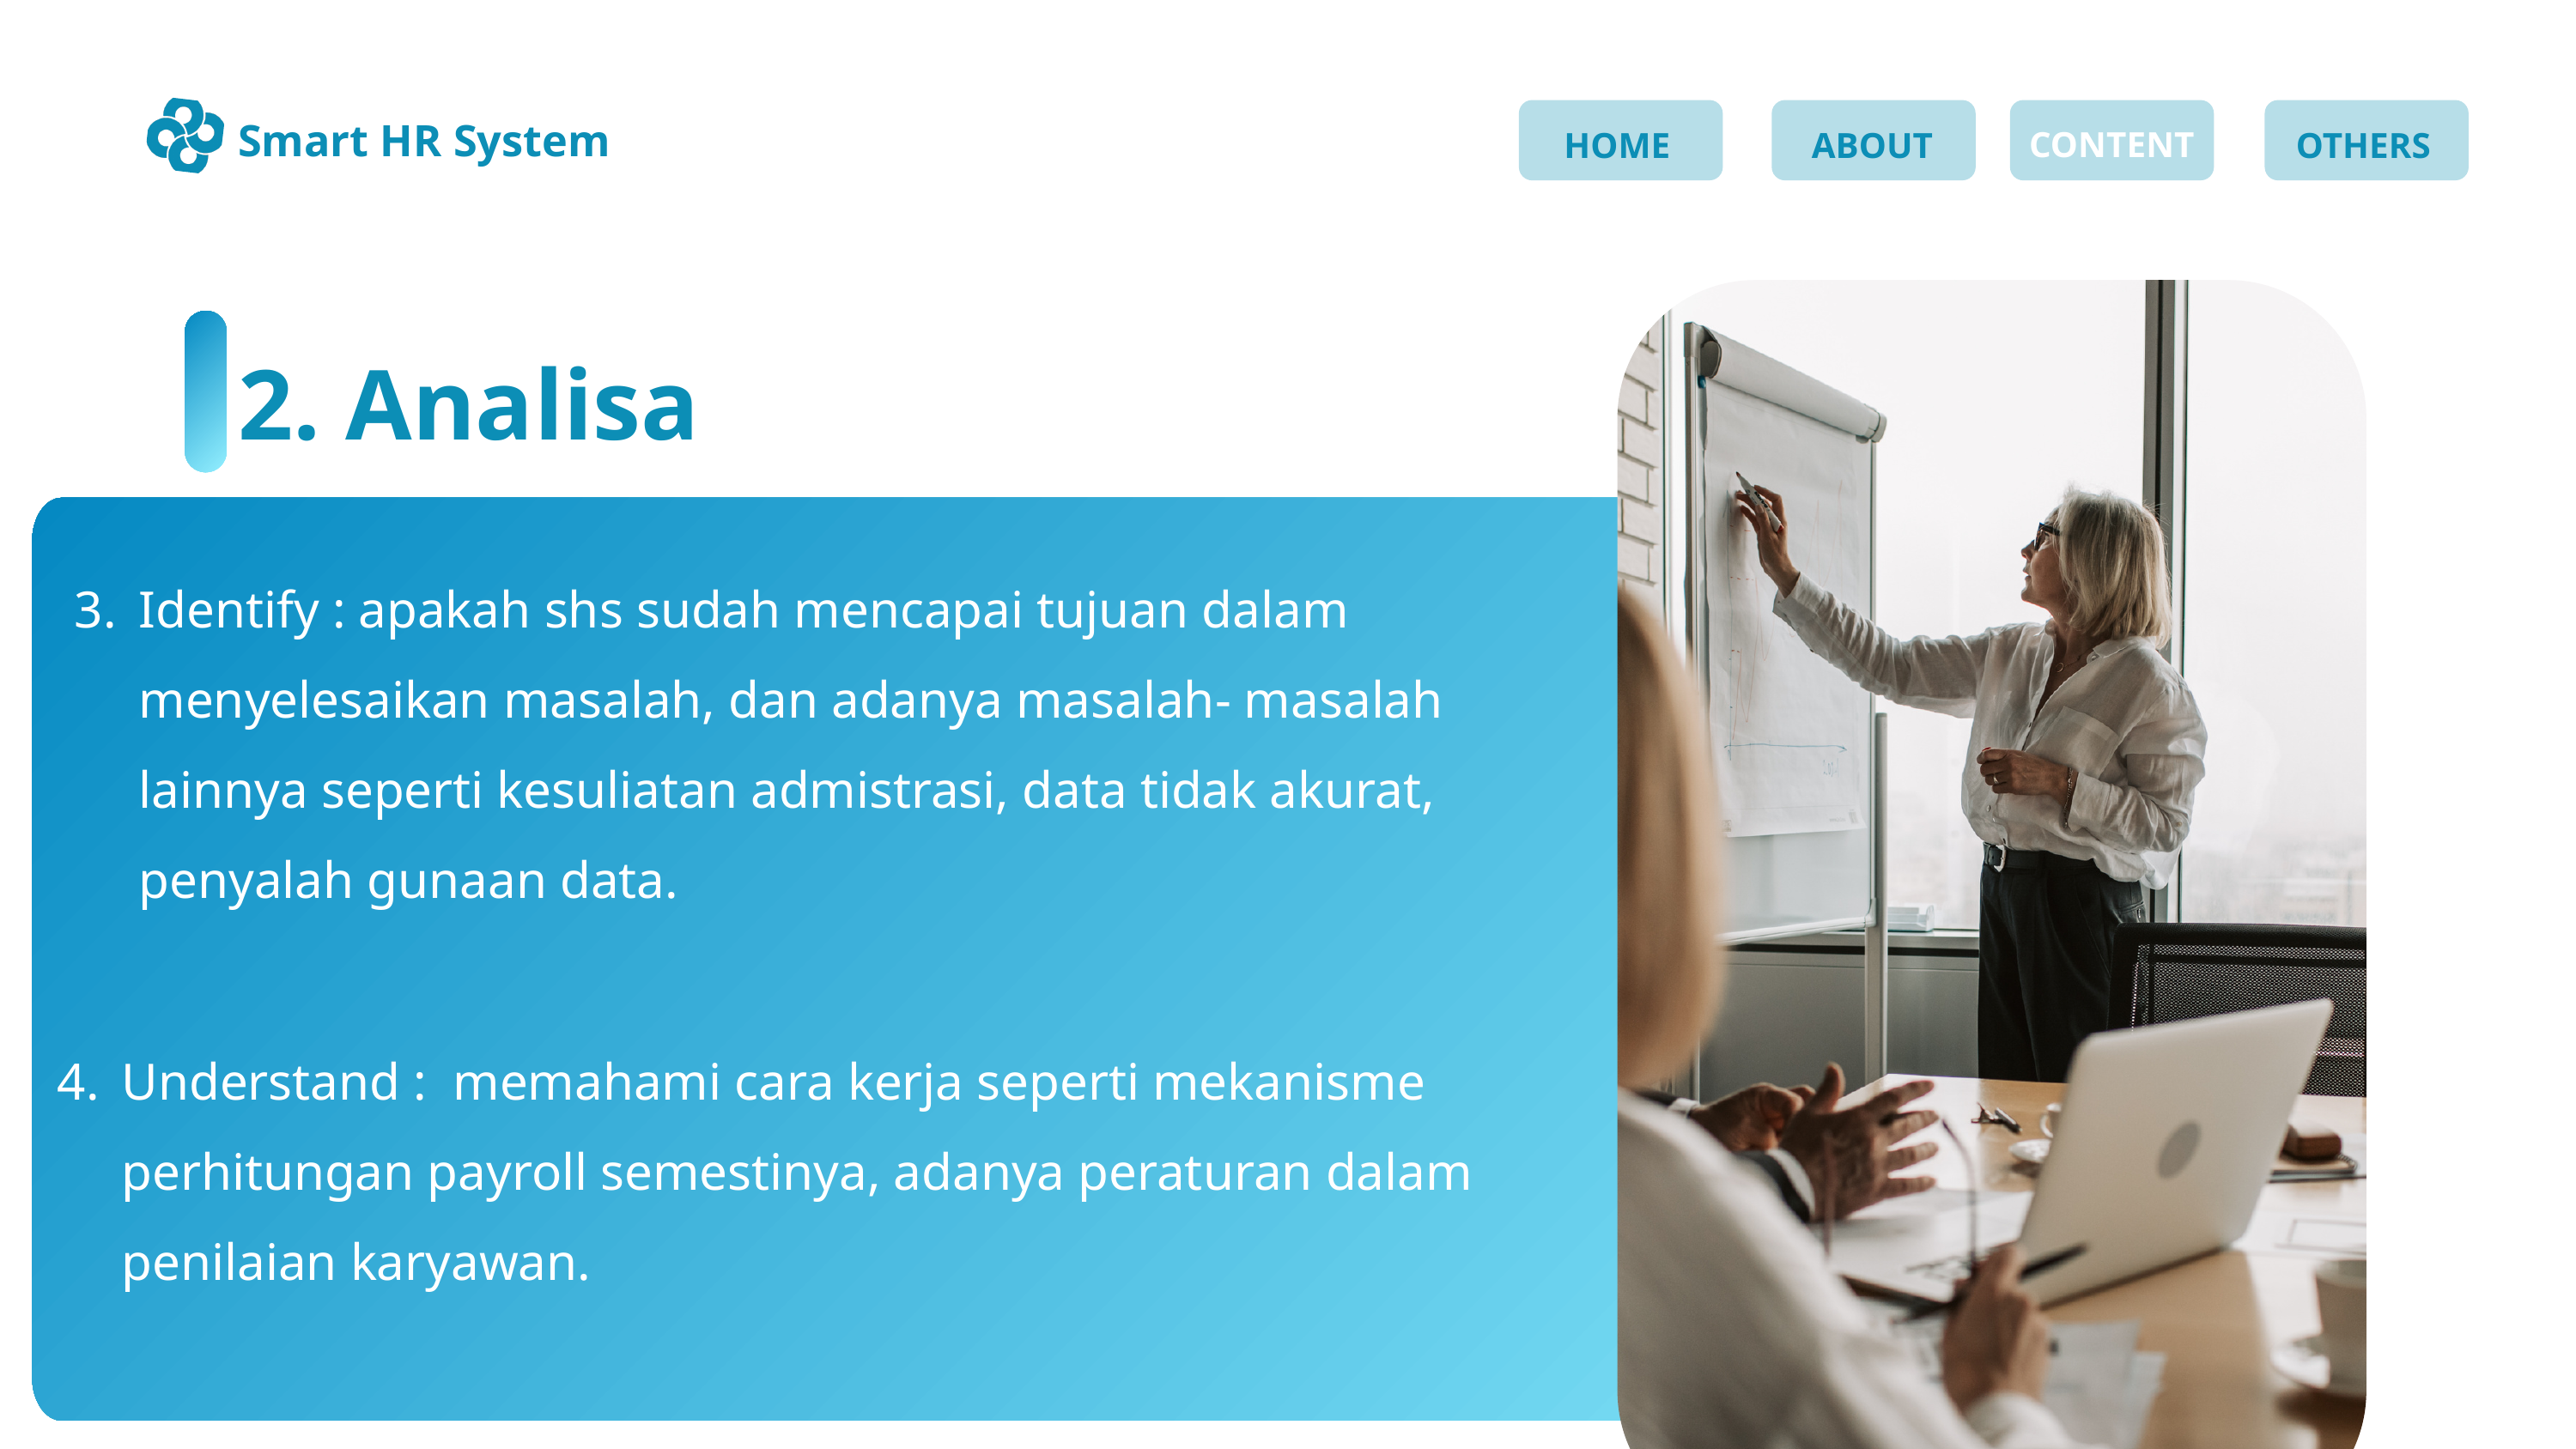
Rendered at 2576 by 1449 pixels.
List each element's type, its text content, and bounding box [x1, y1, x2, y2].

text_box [32, 497, 1613, 1422]
text_box CONTENT [2010, 115, 2214, 165]
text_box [185, 310, 228, 473]
text_box [2263, 98, 2471, 183]
text_box [143, 94, 227, 176]
text_box HOME [1524, 116, 1710, 166]
text_box ABOUT [1765, 116, 1979, 166]
text_box Smart HR System [238, 105, 713, 166]
text_box [1770, 166, 1978, 183]
text_box OTHERS [2182, 116, 2432, 166]
text_box [2008, 98, 2216, 183]
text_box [1617, 279, 2367, 1449]
text_box 2. Analisa [238, 306, 1317, 459]
text_box [1770, 98, 1978, 116]
text_box [1516, 98, 1725, 183]
